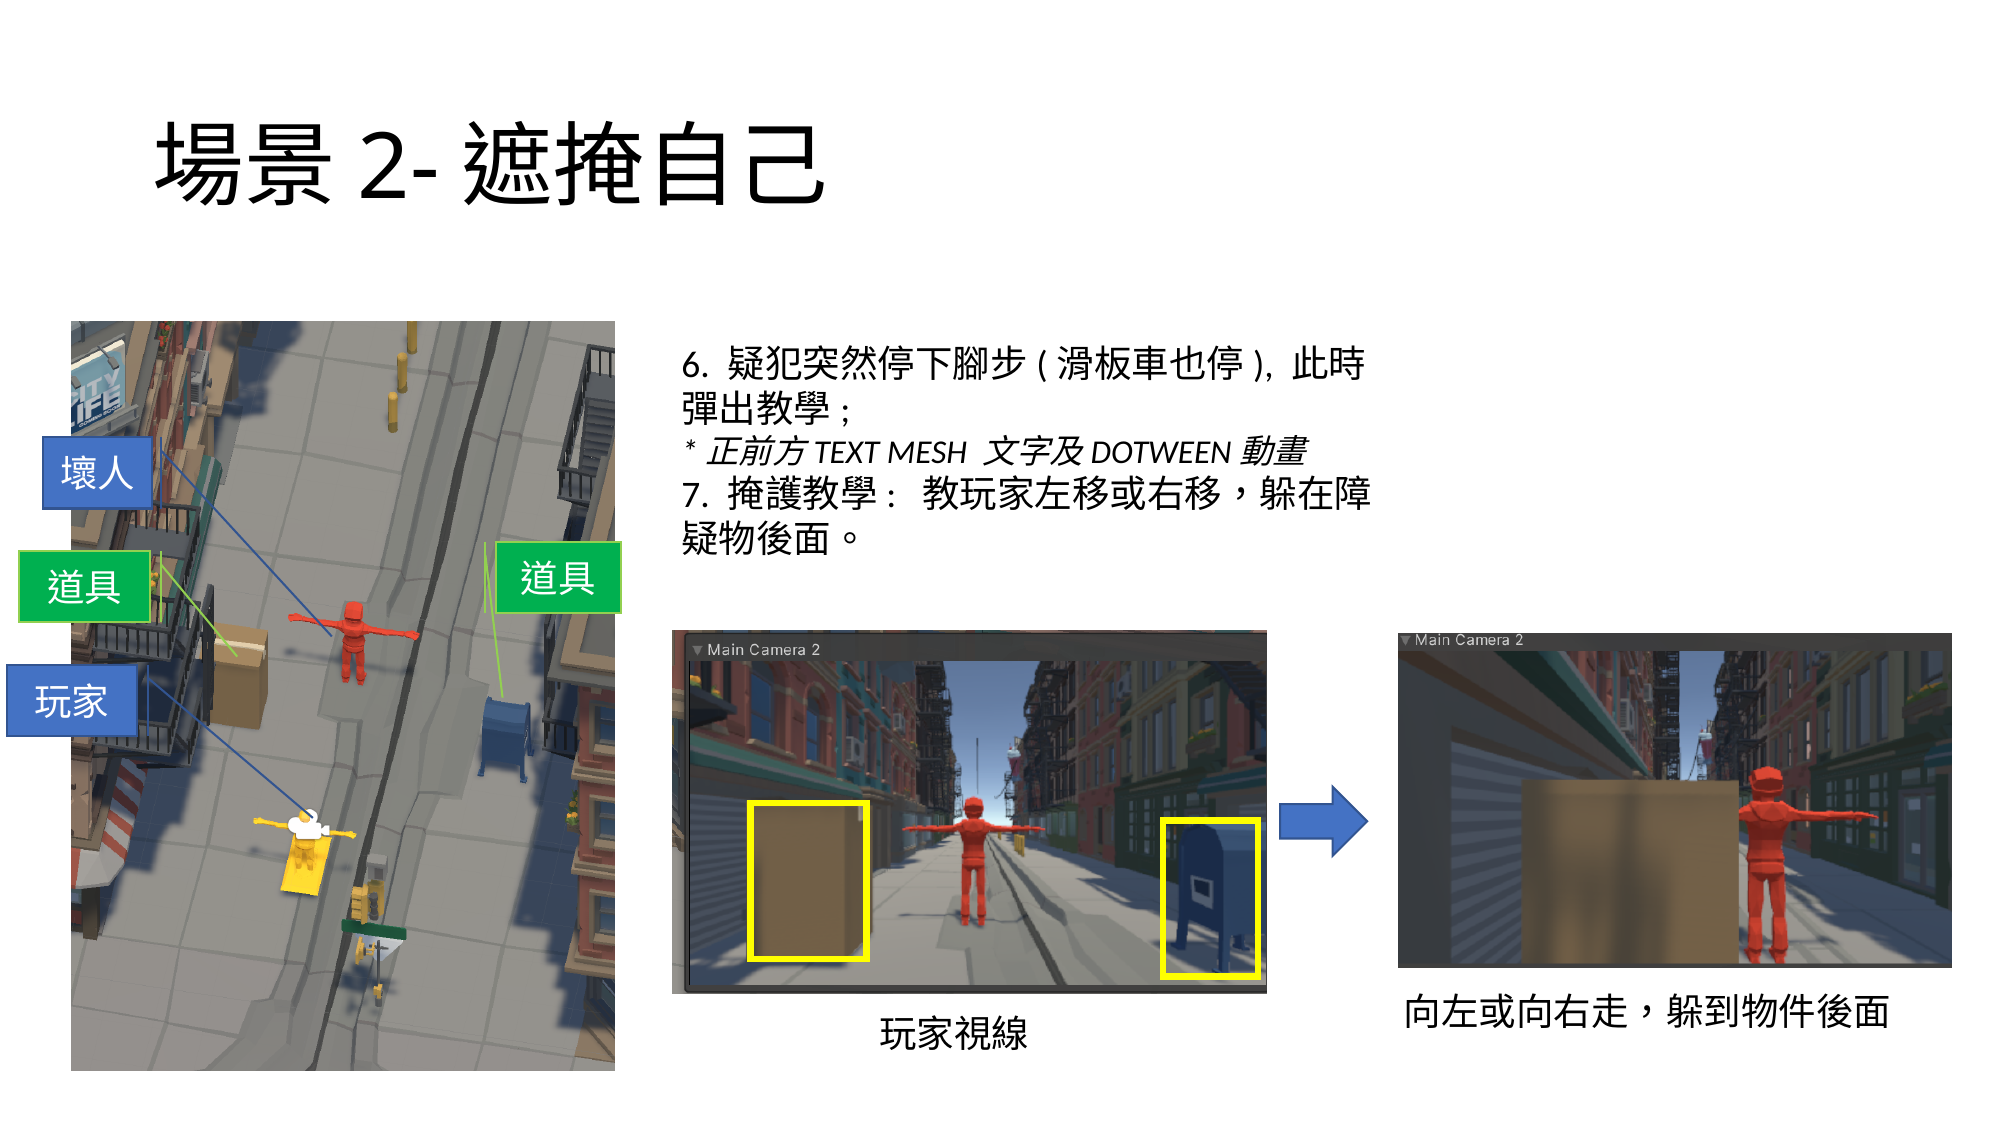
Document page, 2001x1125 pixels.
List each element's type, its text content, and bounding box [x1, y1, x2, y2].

picture [71, 321, 615, 1071]
picture [1398, 633, 1952, 968]
text_box 玩家視線 [777, 1002, 1131, 1062]
text_box 道具 [615, 541, 622, 614]
text_box 壞人 [42, 436, 71, 510]
text_box 6. 疑犯突然停下腳步(滑板車也停), 此時彈出教學; *正前方TEXT MESH 文字及DOTWEEN動畫 7. 掩護教學: 教玩家左移或右移，躲在障疑物後面。 [666, 332, 1407, 613]
picture [672, 630, 1267, 994]
text_box [1279, 784, 1369, 859]
title 場景2-遮掩自己 [137, 59, 1863, 278]
text_box 道具 [18, 550, 71, 623]
text_box 向左或向右走，躲到物件後面 [1389, 980, 1943, 1041]
text_box 玩家 [6, 664, 71, 737]
